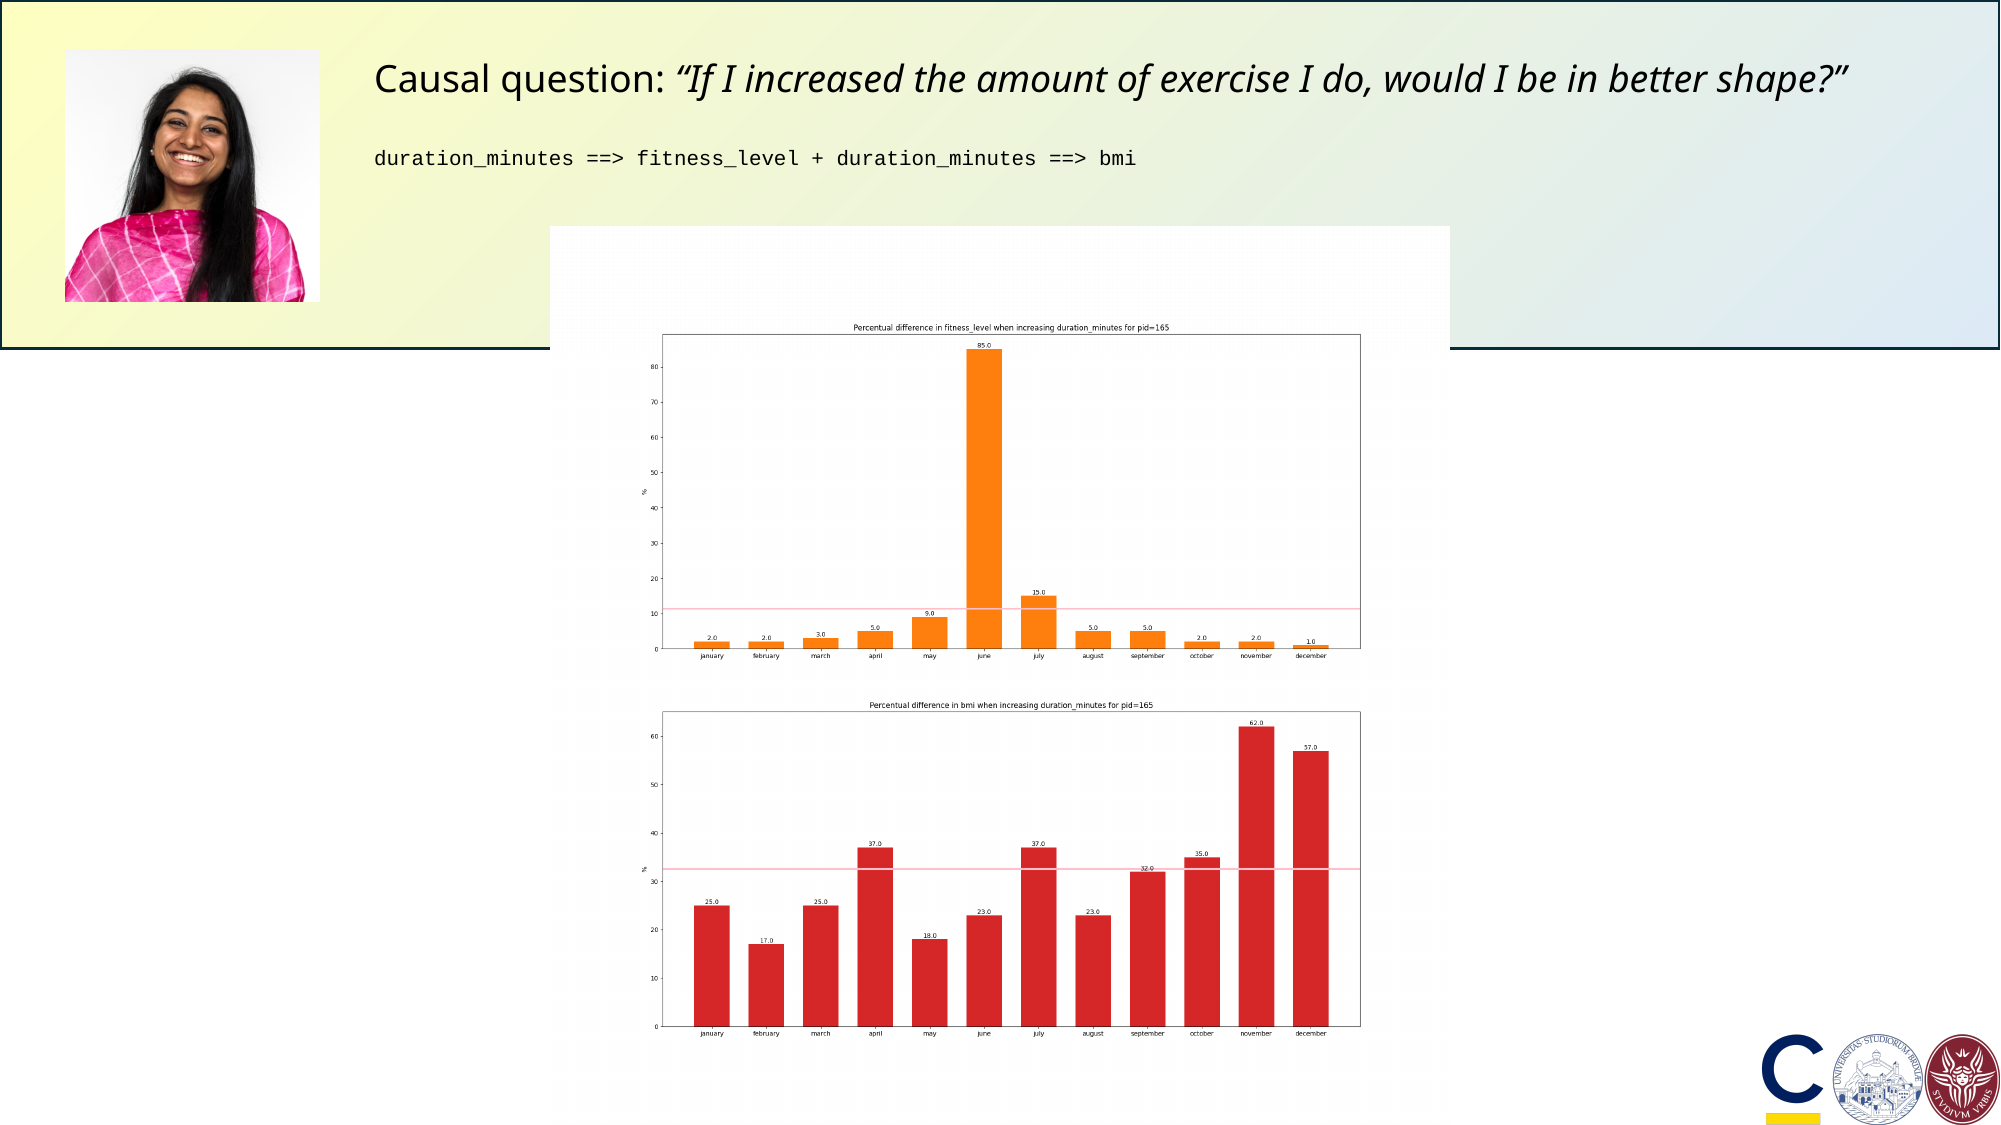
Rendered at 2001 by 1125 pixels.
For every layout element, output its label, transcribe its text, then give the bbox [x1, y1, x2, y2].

picture [550, 225, 1450, 1125]
text_box Causal question: “If I increased the amount of exercise I do, would I be in better shape?” duration_minutes ==> fitness_level + duration_minutes ==> bmi [359, 47, 1863, 177]
text_box [0, 0, 2000, 350]
picture [1760, 1033, 2000, 1125]
picture [65, 46, 321, 302]
